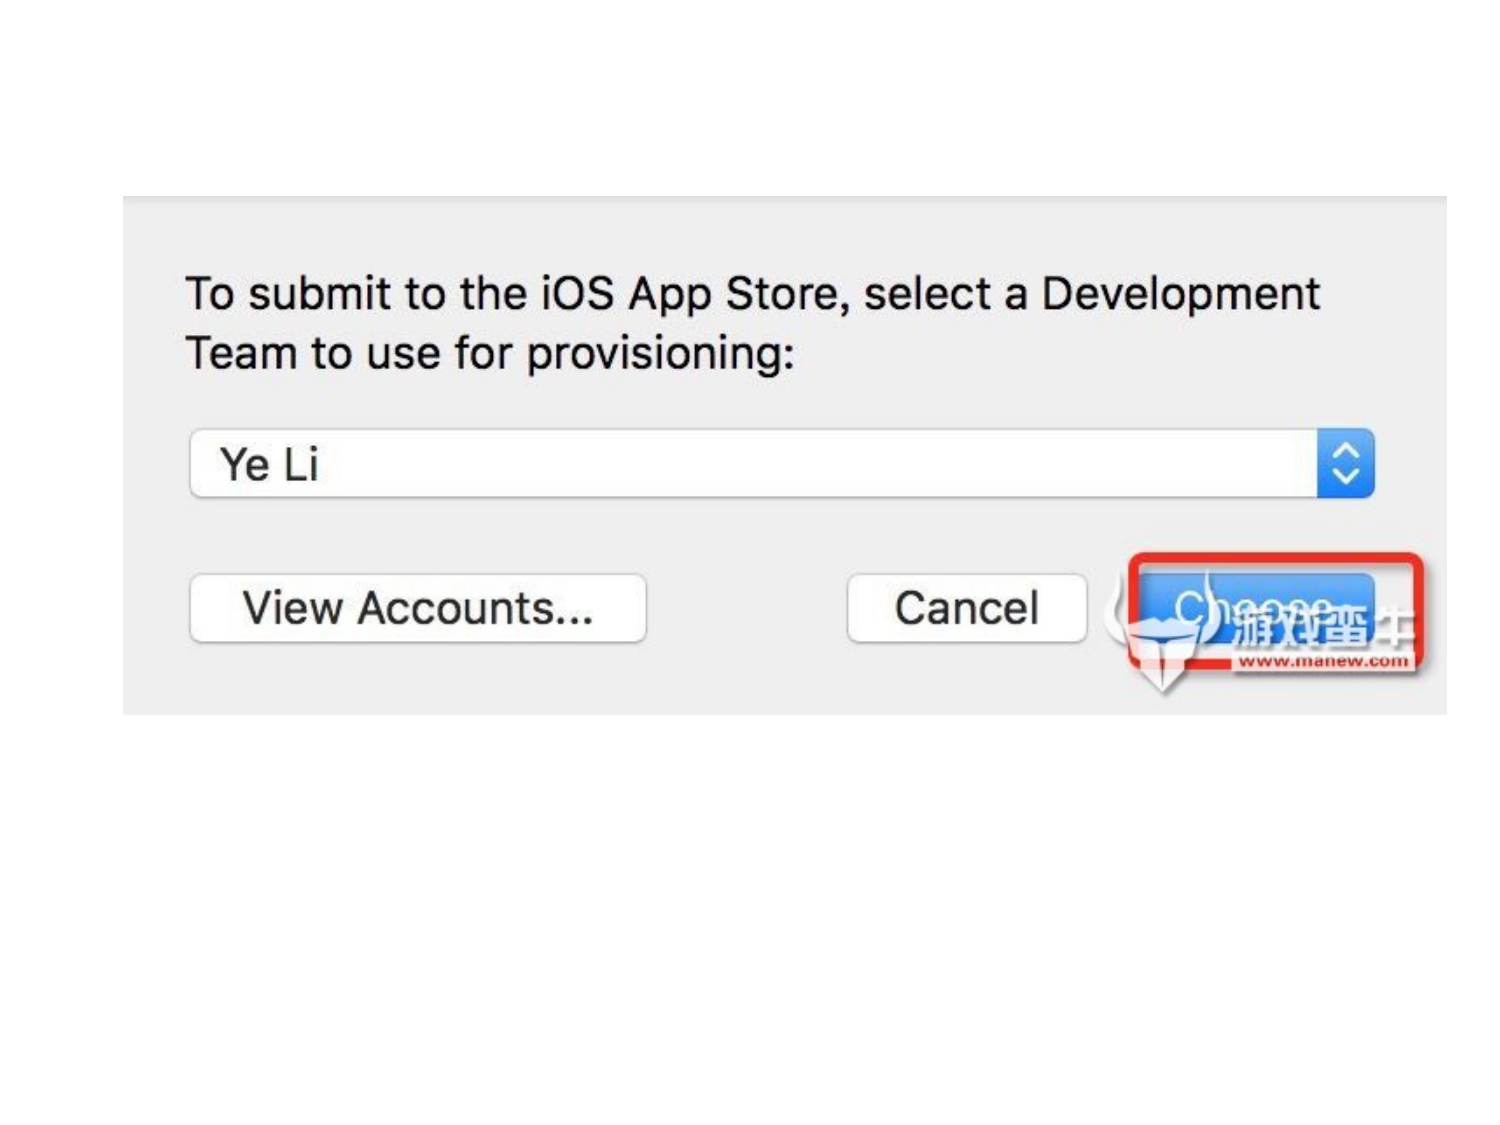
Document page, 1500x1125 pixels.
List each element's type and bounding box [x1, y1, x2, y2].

list [123, 195, 1447, 724]
